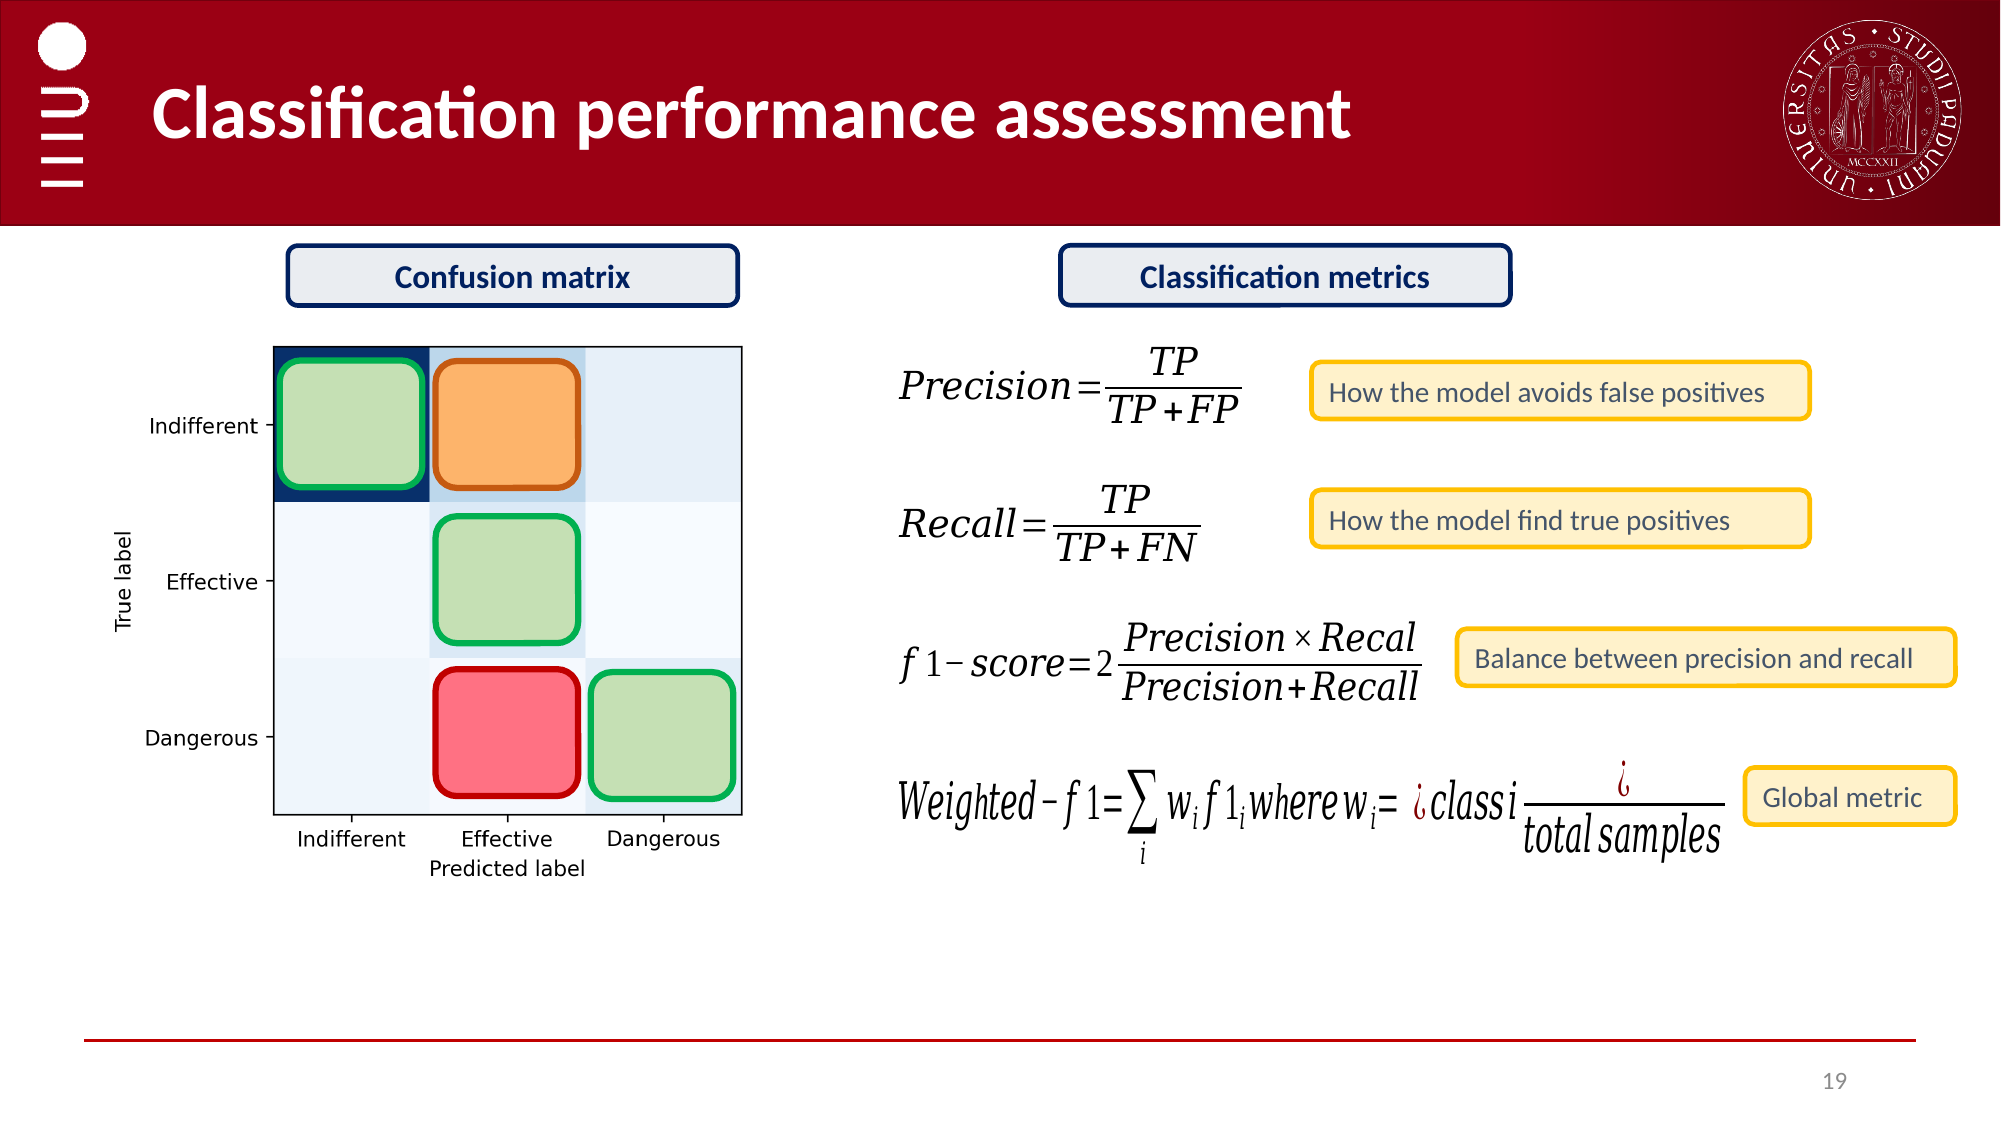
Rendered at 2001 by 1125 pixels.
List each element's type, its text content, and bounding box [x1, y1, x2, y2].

text_box How the model avoids false positives [1726, 361, 1810, 420]
text_box How the model find true positives [1726, 489, 1810, 547]
title Classification performance assessment [137, 34, 1763, 194]
text_box Confusion matrix [287, 245, 738, 306]
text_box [99, 341, 754, 895]
text_box Balance between precision and recall [1726, 628, 1956, 686]
slide_number 19 [1412, 1049, 1863, 1110]
text_box Classification metrics [1060, 245, 1511, 306]
picture [1783, 20, 1963, 200]
text_box Global metric [1744, 767, 1956, 825]
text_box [897, 341, 1726, 871]
